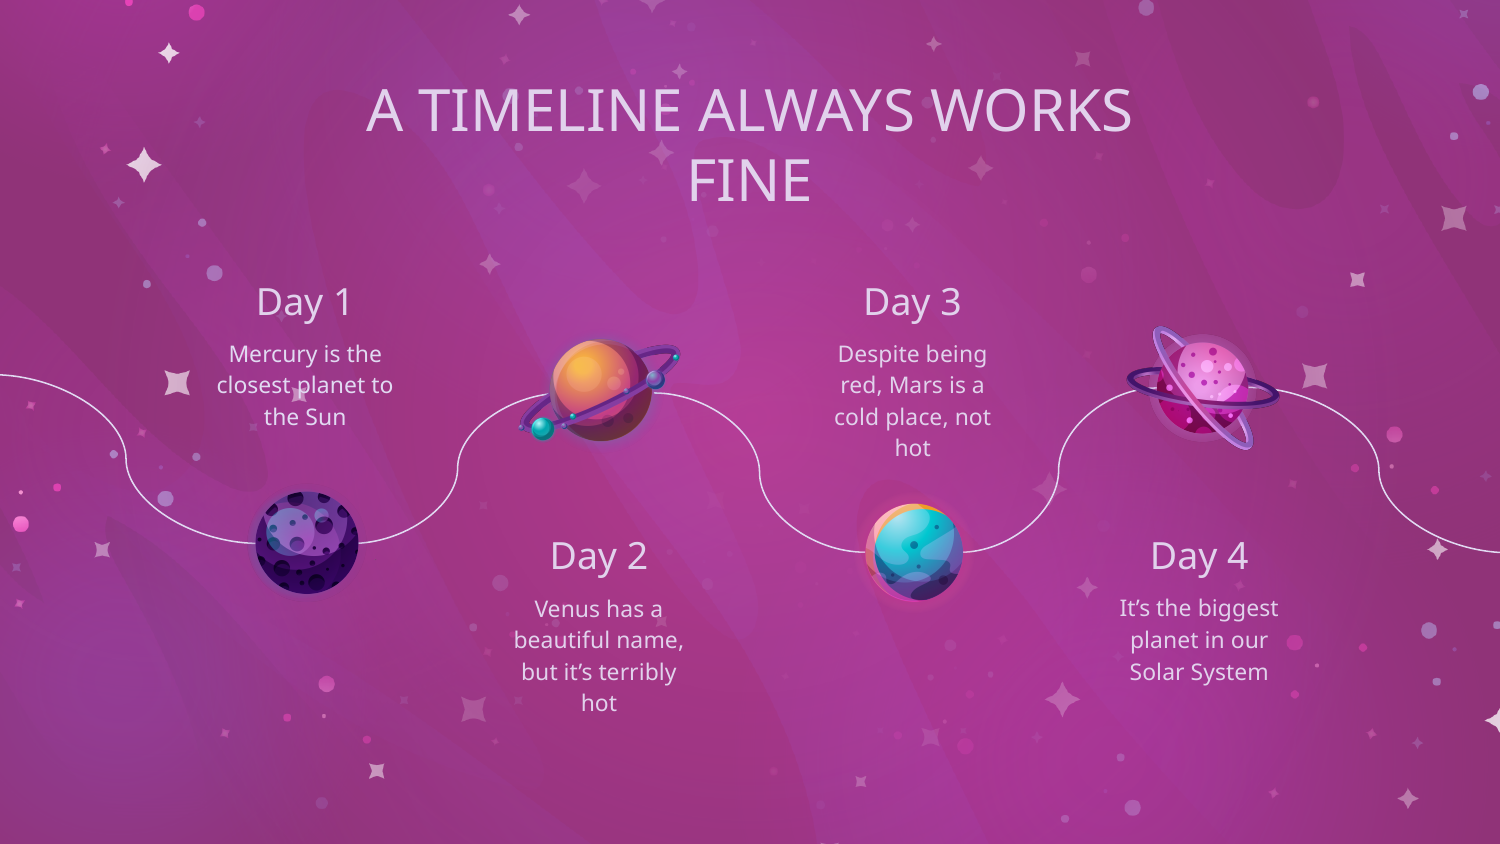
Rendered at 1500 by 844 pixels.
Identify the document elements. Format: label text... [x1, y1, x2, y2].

text_box Despite being red, Mars is a cold place, not hot [802, 320, 1023, 381]
text_box Venus has a beautiful name, but it’s terribly hot [489, 575, 709, 636]
text_box Day 1 [197, 243, 414, 339]
text_box It’s the biggest planet in our Solar System [1089, 574, 1309, 636]
picture [0, 0, 1500, 844]
text_box A TIMELINE ALWAYS WORKS FINE [303, 58, 1197, 261]
text_box Day 2 [490, 497, 708, 592]
text_box Day 4 [1090, 497, 1308, 592]
text_box Mercury is the closest planet to the Sun [195, 320, 416, 381]
text_box Day 3 [804, 243, 1021, 338]
